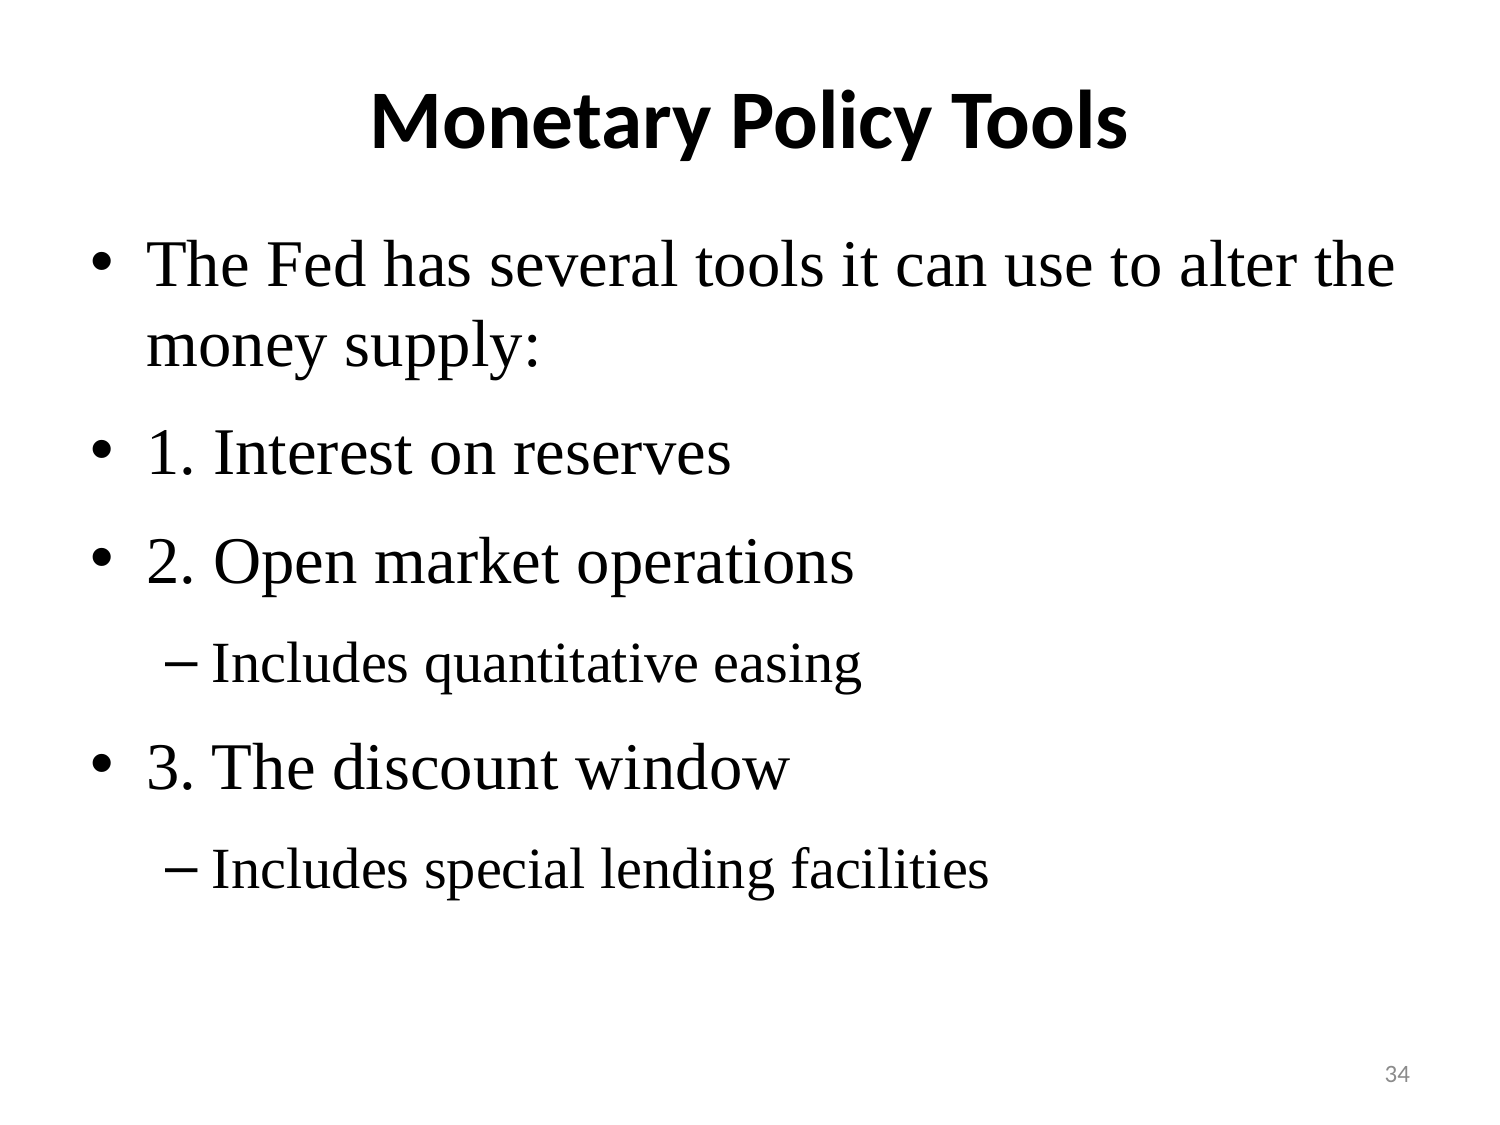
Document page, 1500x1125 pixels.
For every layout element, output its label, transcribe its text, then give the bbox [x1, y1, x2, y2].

list The Fed has several tools it can use to alter the money supply: 1. Interest on reserves 2. Open market operations Includes quantitative easing 3. The discount window Includes special lending facilities [75, 212, 1425, 1080]
slide_number 34 [1074, 1042, 1425, 1103]
title Monetary Policy Tools [75, 37, 1425, 193]
